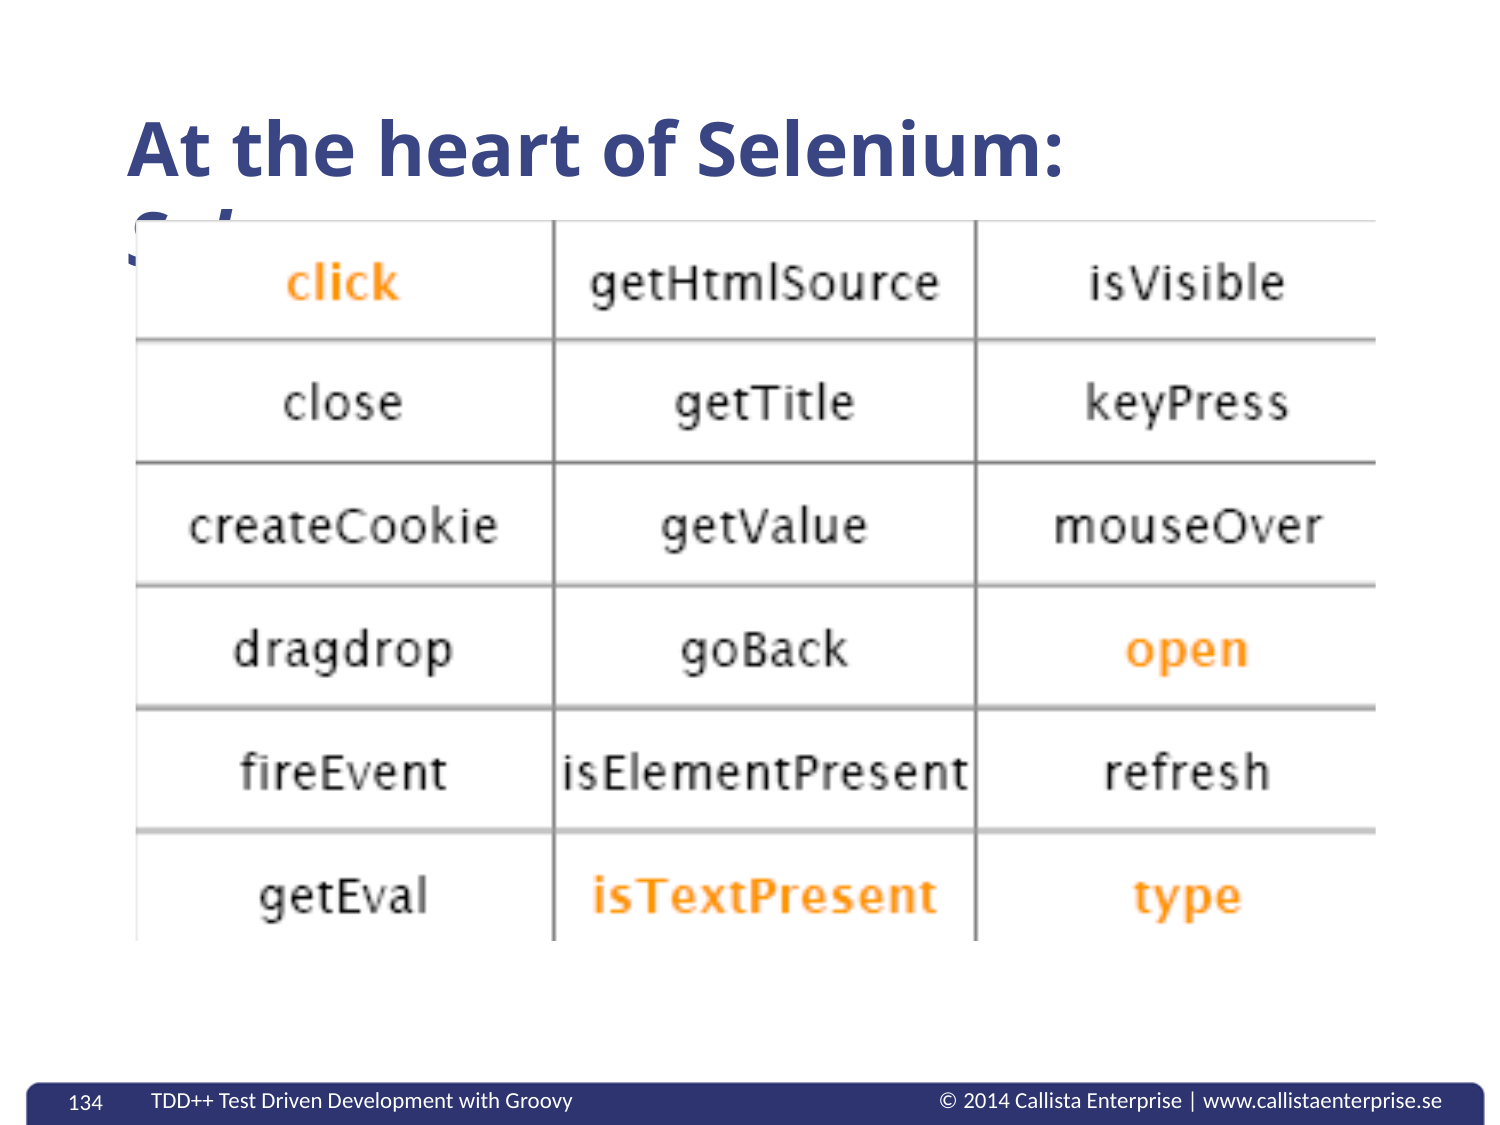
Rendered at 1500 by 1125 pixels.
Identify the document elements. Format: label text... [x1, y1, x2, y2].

picture [0, 0, 1500, 1125]
title At the heart of Selenium: Selenese [112, 93, 1388, 219]
